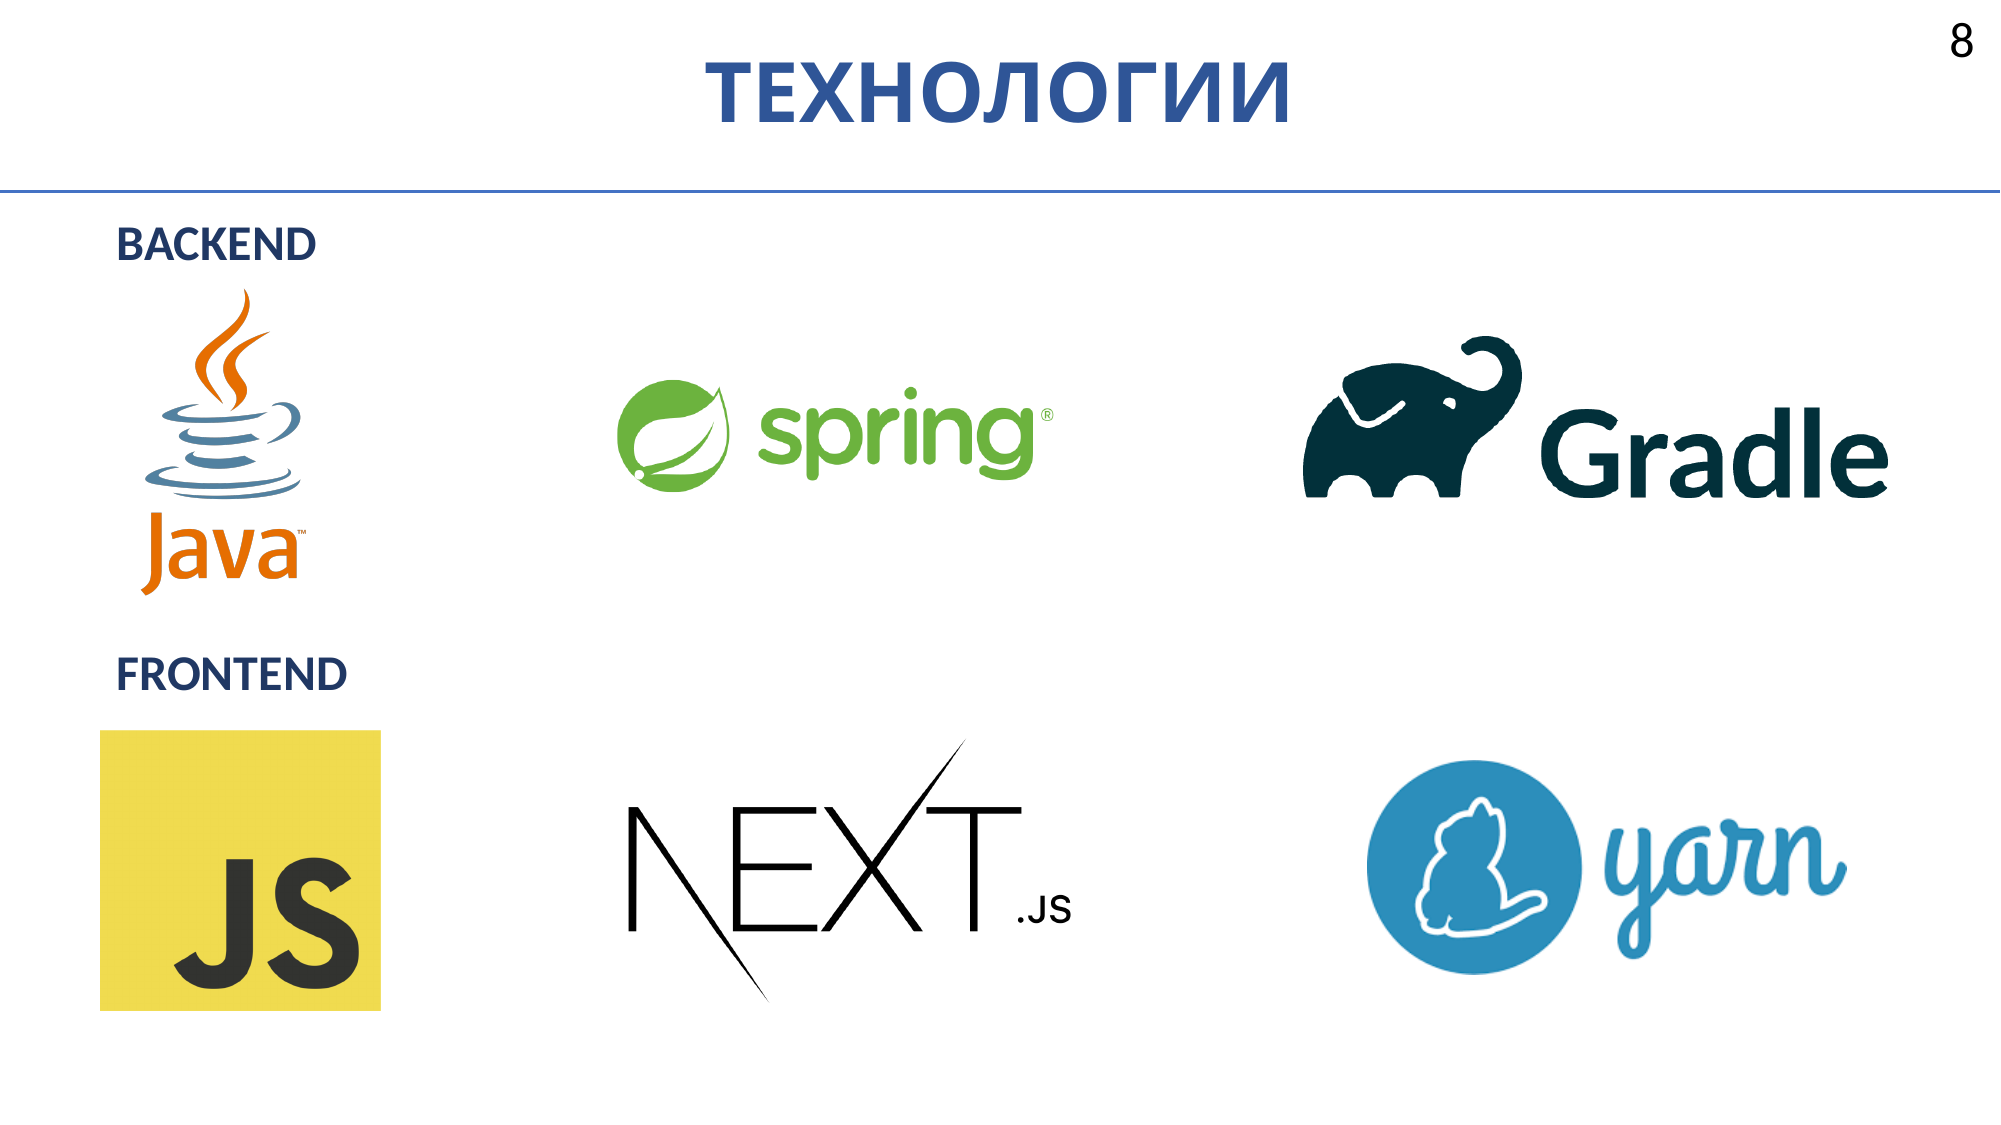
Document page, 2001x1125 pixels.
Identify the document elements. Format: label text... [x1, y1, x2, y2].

picture [628, 737, 1071, 1003]
text_box FRONTEND [101, 632, 363, 708]
picture [1367, 760, 1847, 975]
picture [1226, 310, 1964, 569]
text_box BACKEND [101, 203, 332, 278]
picture [137, 286, 308, 598]
text_box 8 [1924, 0, 2000, 75]
picture [100, 730, 381, 1011]
picture [457, 246, 1213, 625]
title ТЕХНОЛОГИИ [137, 0, 1863, 190]
